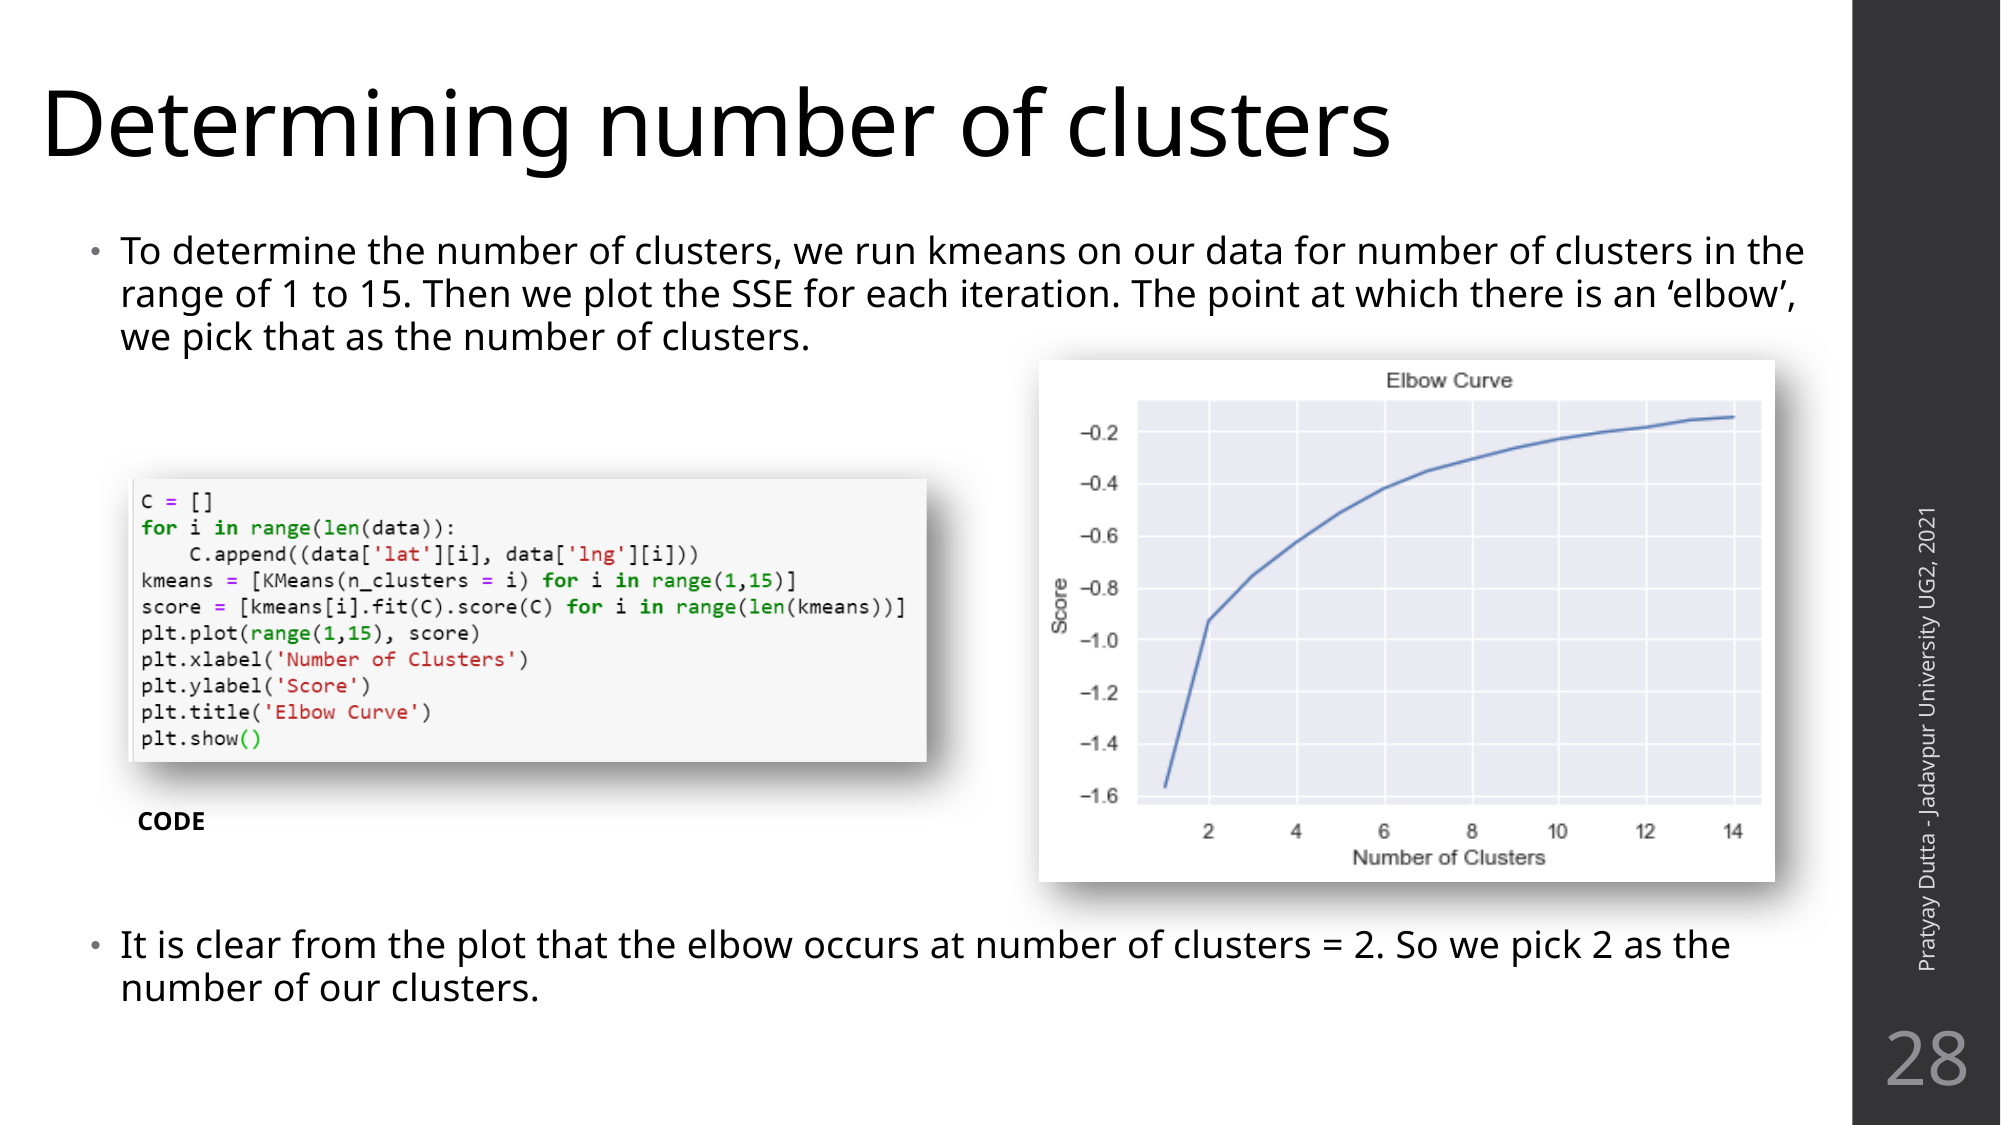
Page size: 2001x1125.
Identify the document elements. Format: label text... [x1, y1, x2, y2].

list To determine the number of clusters, we run kmeans on our data for number of clusters in the range of 1 to 15. Then we plot the SSE for each iteration. The point at which there is an ‘elbow’, we pick that as the number of clusters. It is clear from the plot that the elbow occurs at number of clusters = 2. So we pick 2 as the number of our clusters. [75, 223, 1829, 1079]
slide_number 28 [1852, 1012, 2000, 1110]
text_box CODE [122, 798, 221, 844]
picture [1038, 360, 1775, 882]
footer Pratyay Dutta - Jadavpur University UG2, 2021 [1897, 400, 1958, 988]
title Determining number of clusters [25, 0, 1616, 185]
picture [128, 479, 927, 762]
